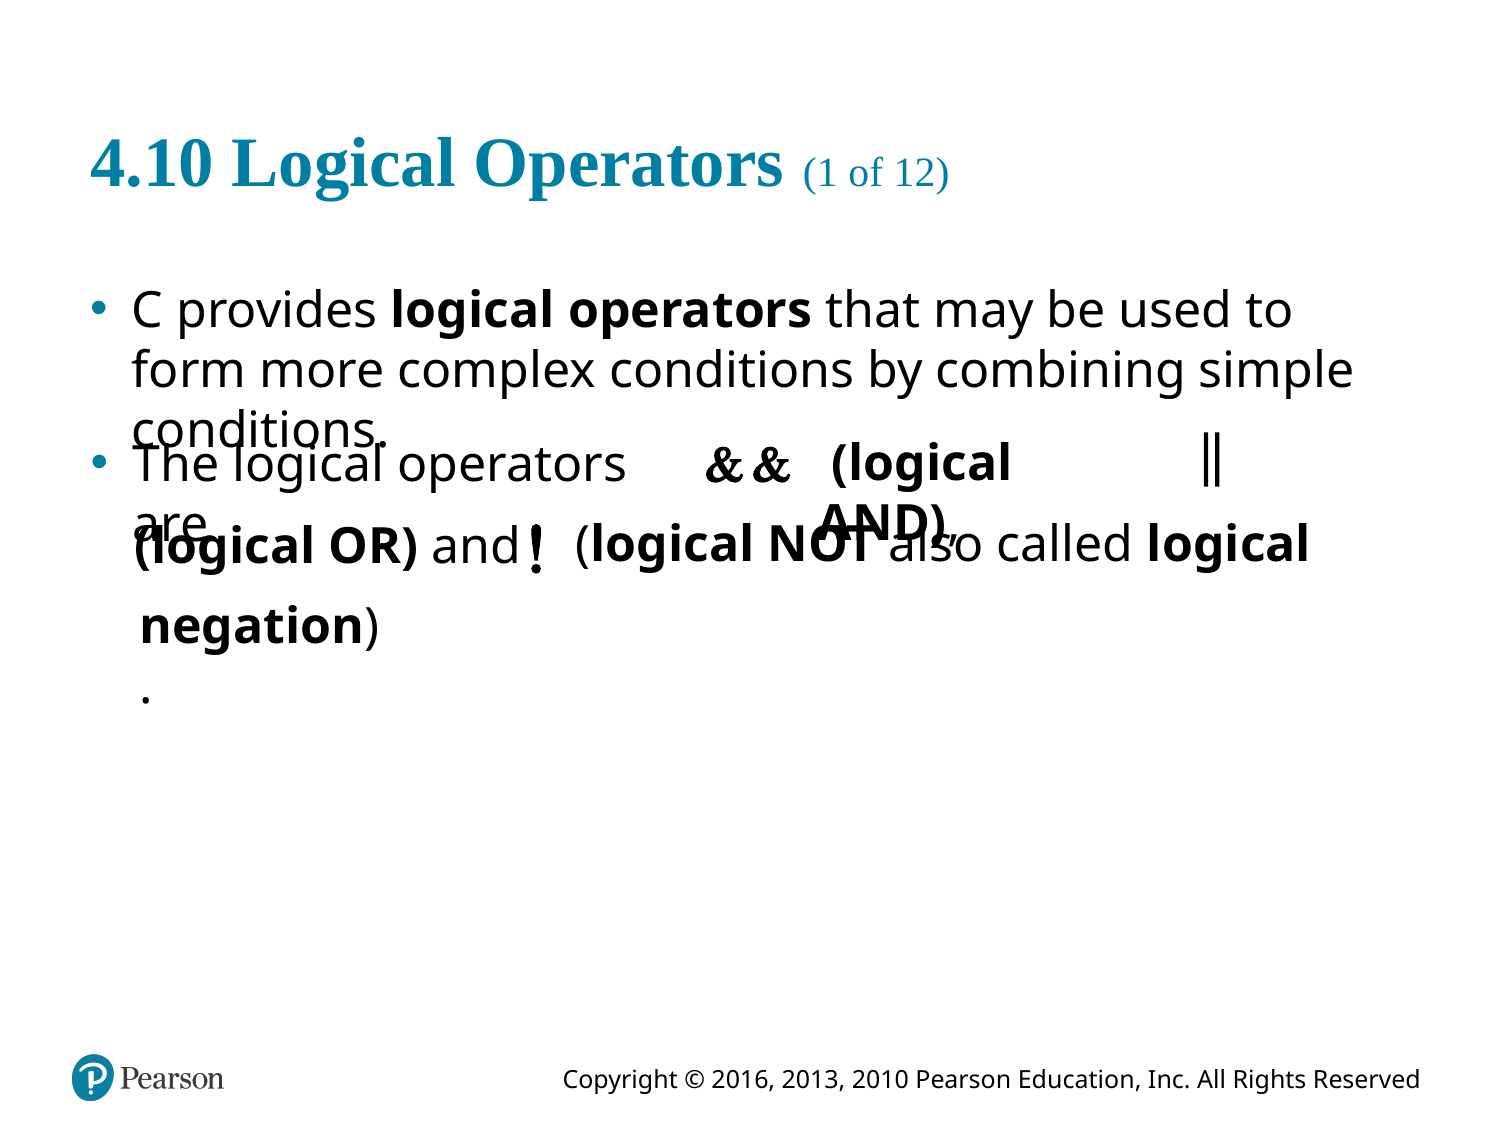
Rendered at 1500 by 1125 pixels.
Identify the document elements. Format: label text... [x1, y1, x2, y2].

title 4.10 Logical Operators (1 of 12) [75, 35, 1425, 216]
list (logical AND), [802, 415, 1175, 496]
list The logical operators are [75, 416, 708, 508]
picture [72, 1087, 83, 1101]
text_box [1190, 426, 1227, 497]
list (logical NOT also called logical [560, 496, 1362, 604]
list (logical OR) and [119, 498, 544, 578]
list negation). [124, 578, 407, 661]
picture [72, 1054, 88, 1070]
picture [80, 1063, 106, 1088]
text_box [521, 508, 556, 589]
list C provides logical operators that may be used to form more complex conditions by combining simple conditions. [75, 262, 1425, 422]
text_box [699, 435, 804, 494]
picture [98, 1054, 224, 1101]
